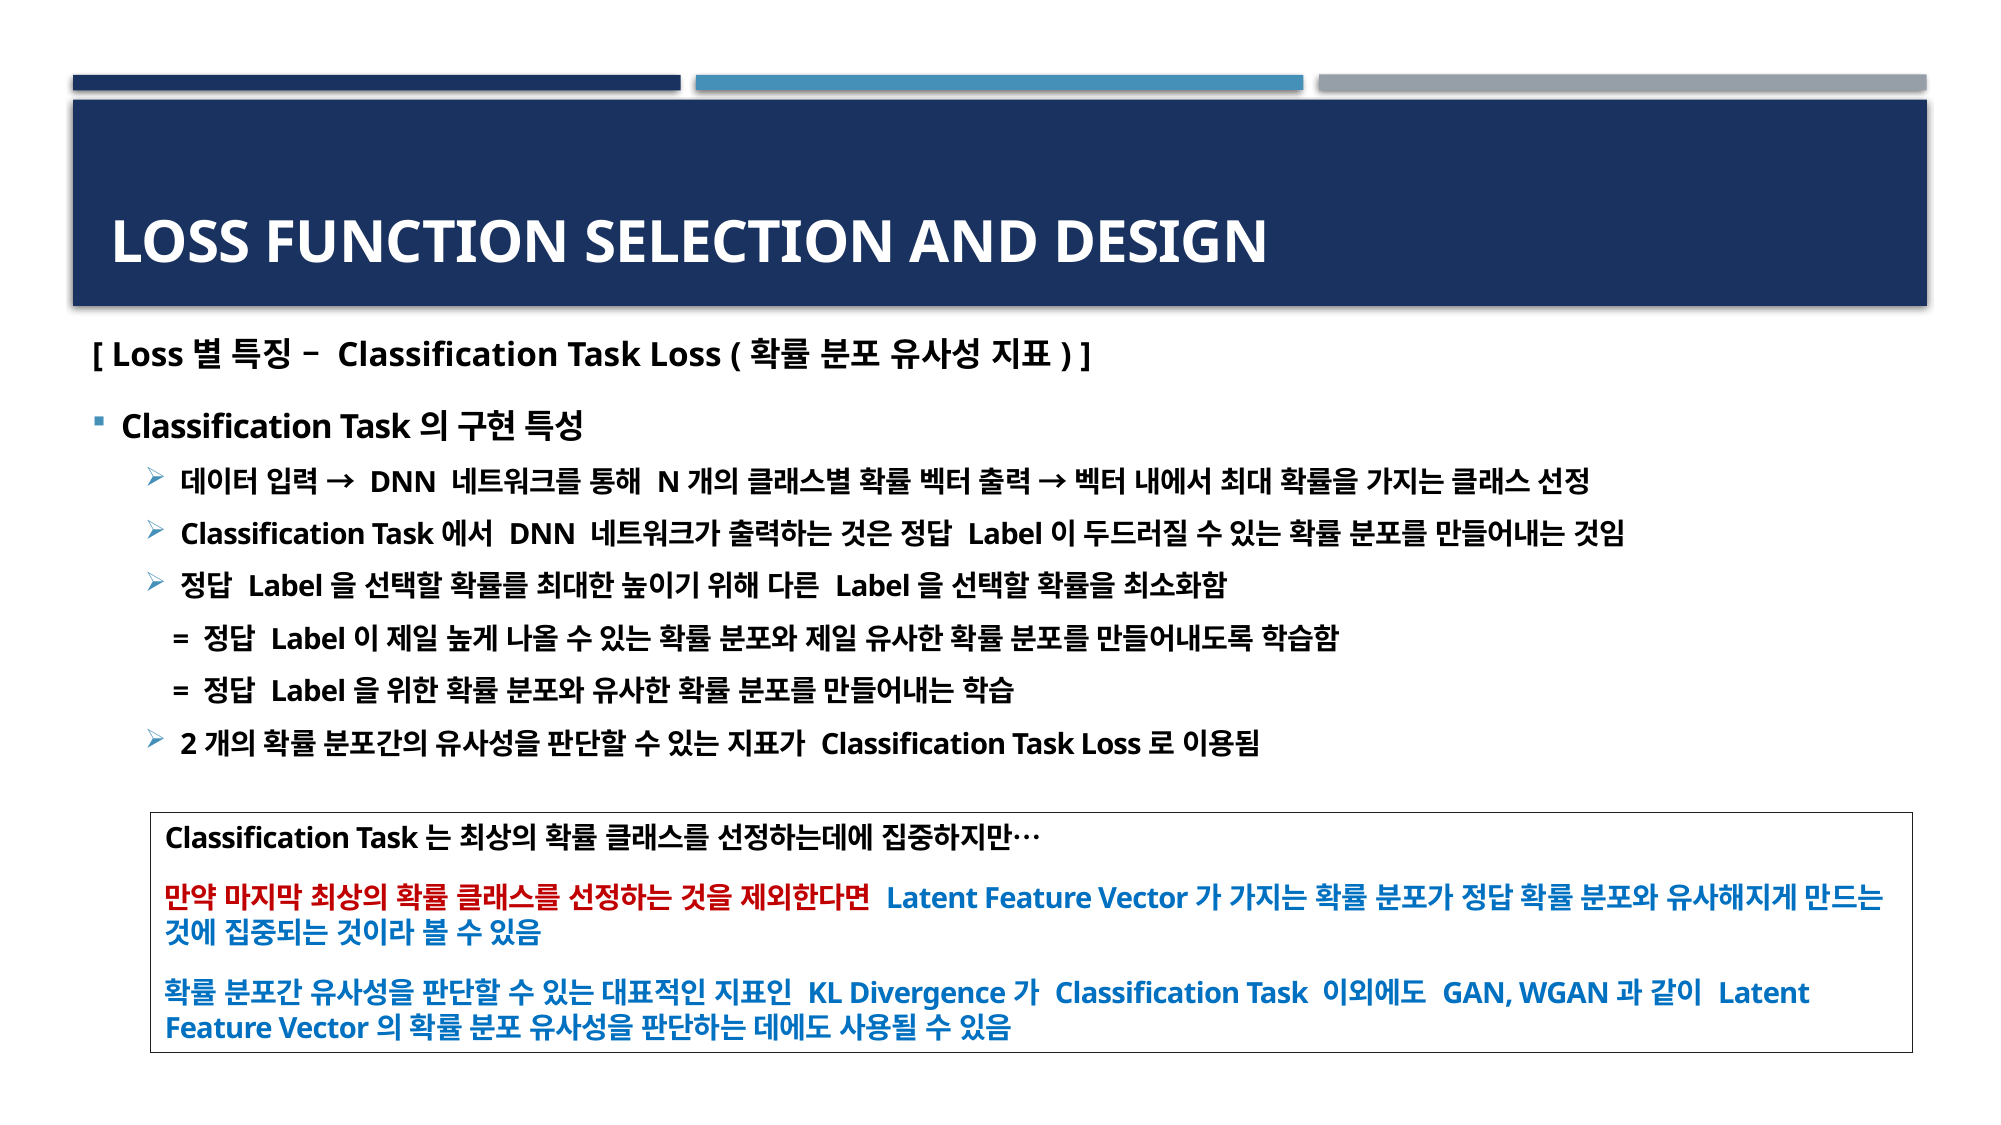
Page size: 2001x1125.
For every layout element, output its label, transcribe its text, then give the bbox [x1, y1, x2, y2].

list [ Loss별 특징 – Classification Task Loss (확률 분포 유사성 지표) ] Classification Task의 구현 특성 데이터 입력 → DNN 네트워크를 통해 N개의 클래스별 확률 벡터 출력 → 벡터 내에서 최대 확률을 가지는 클래스 선정 Classification Task에서 DNN 네트워크가 출력하는 것은 정답 Label이 두드러질 수 있는 확률 분포를 만들어내는 것임 정답 Label을 선택할 확률를 최대한 높이기 위해 다른 Label을 선택할 확률을 최소화함 = 정답 Label이 제일 높게 나올 수 있는 확률 분포와 제일 유사한 확률 분포를 만들어내도록 학습함 = 정답 Label을 위한 확률 분포와 유사한 확률 분포를 만들어내는 학습 2개의 확률 분포간의 유사성을 판단할 수 있는 지표가 Classification Task Loss로 이용됨 [77, 325, 1905, 1083]
text_box Classification Task는 최상의 확률 클래스를 선정하는데에 집중하지만… 만약 마지막 최상의 확률 클래스를 선정하는 것을 제외한다면 Latent Feature Vector가 가지는 확률 분포가 정답 확률 분포와 유사해지게 만드는 것에 집중되는 것이라 볼 수 있음 확률 분포간 유사성을 판단할 수 있는 대표적인 지표인 KL Divergence가 Classification Task 이외에도 GAN, WGAN과 같이 Latent Feature Vector의 확률 분포 유사성을 판단하는 데에도 사용될 수 있음 [150, 812, 1913, 1053]
title Loss Function Selection and Design [95, 119, 1905, 282]
